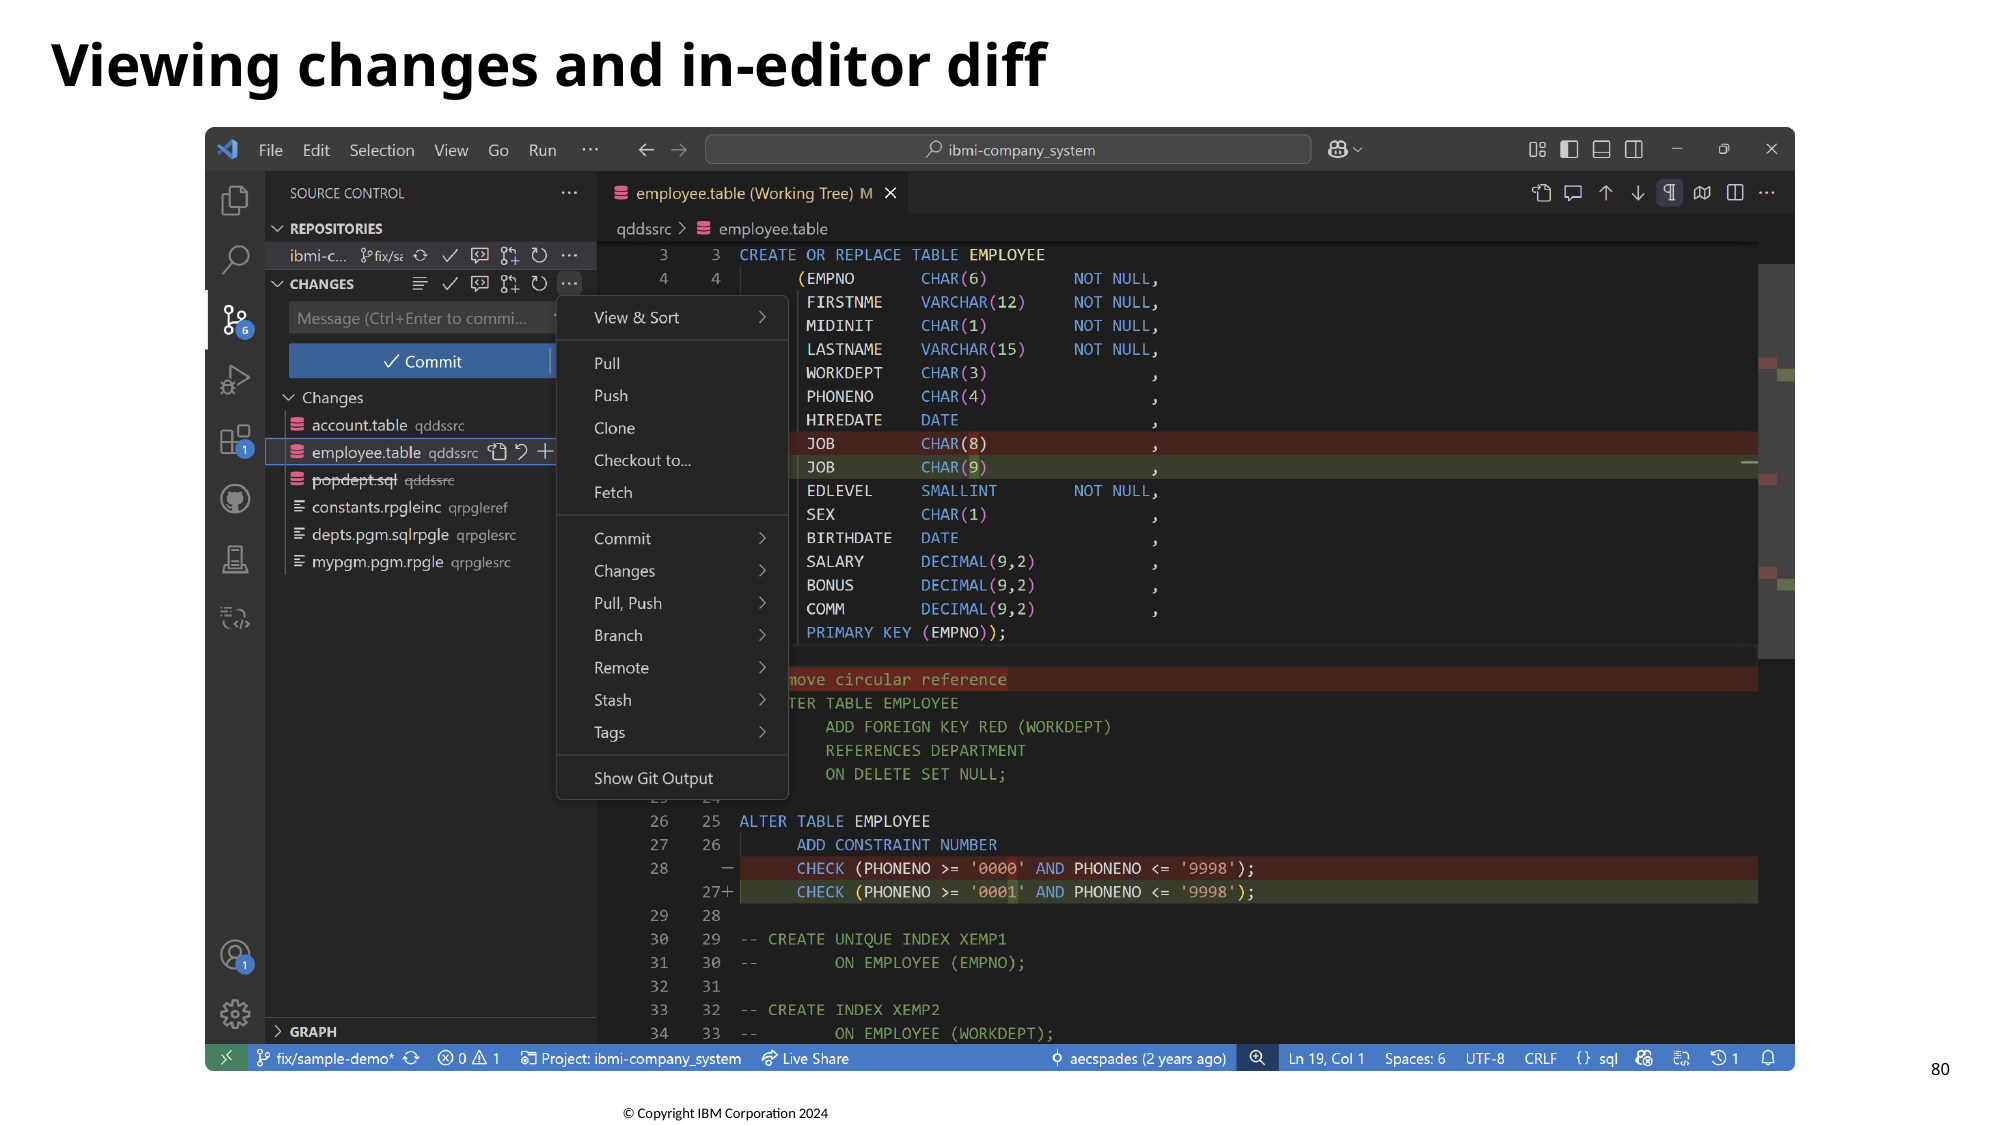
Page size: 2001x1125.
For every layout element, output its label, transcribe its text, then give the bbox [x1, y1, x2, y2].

picture [205, 126, 1795, 1071]
slide_number 80 [1500, 1055, 1950, 1086]
title Viewing changes and in-editor diff [51, 36, 1721, 101]
